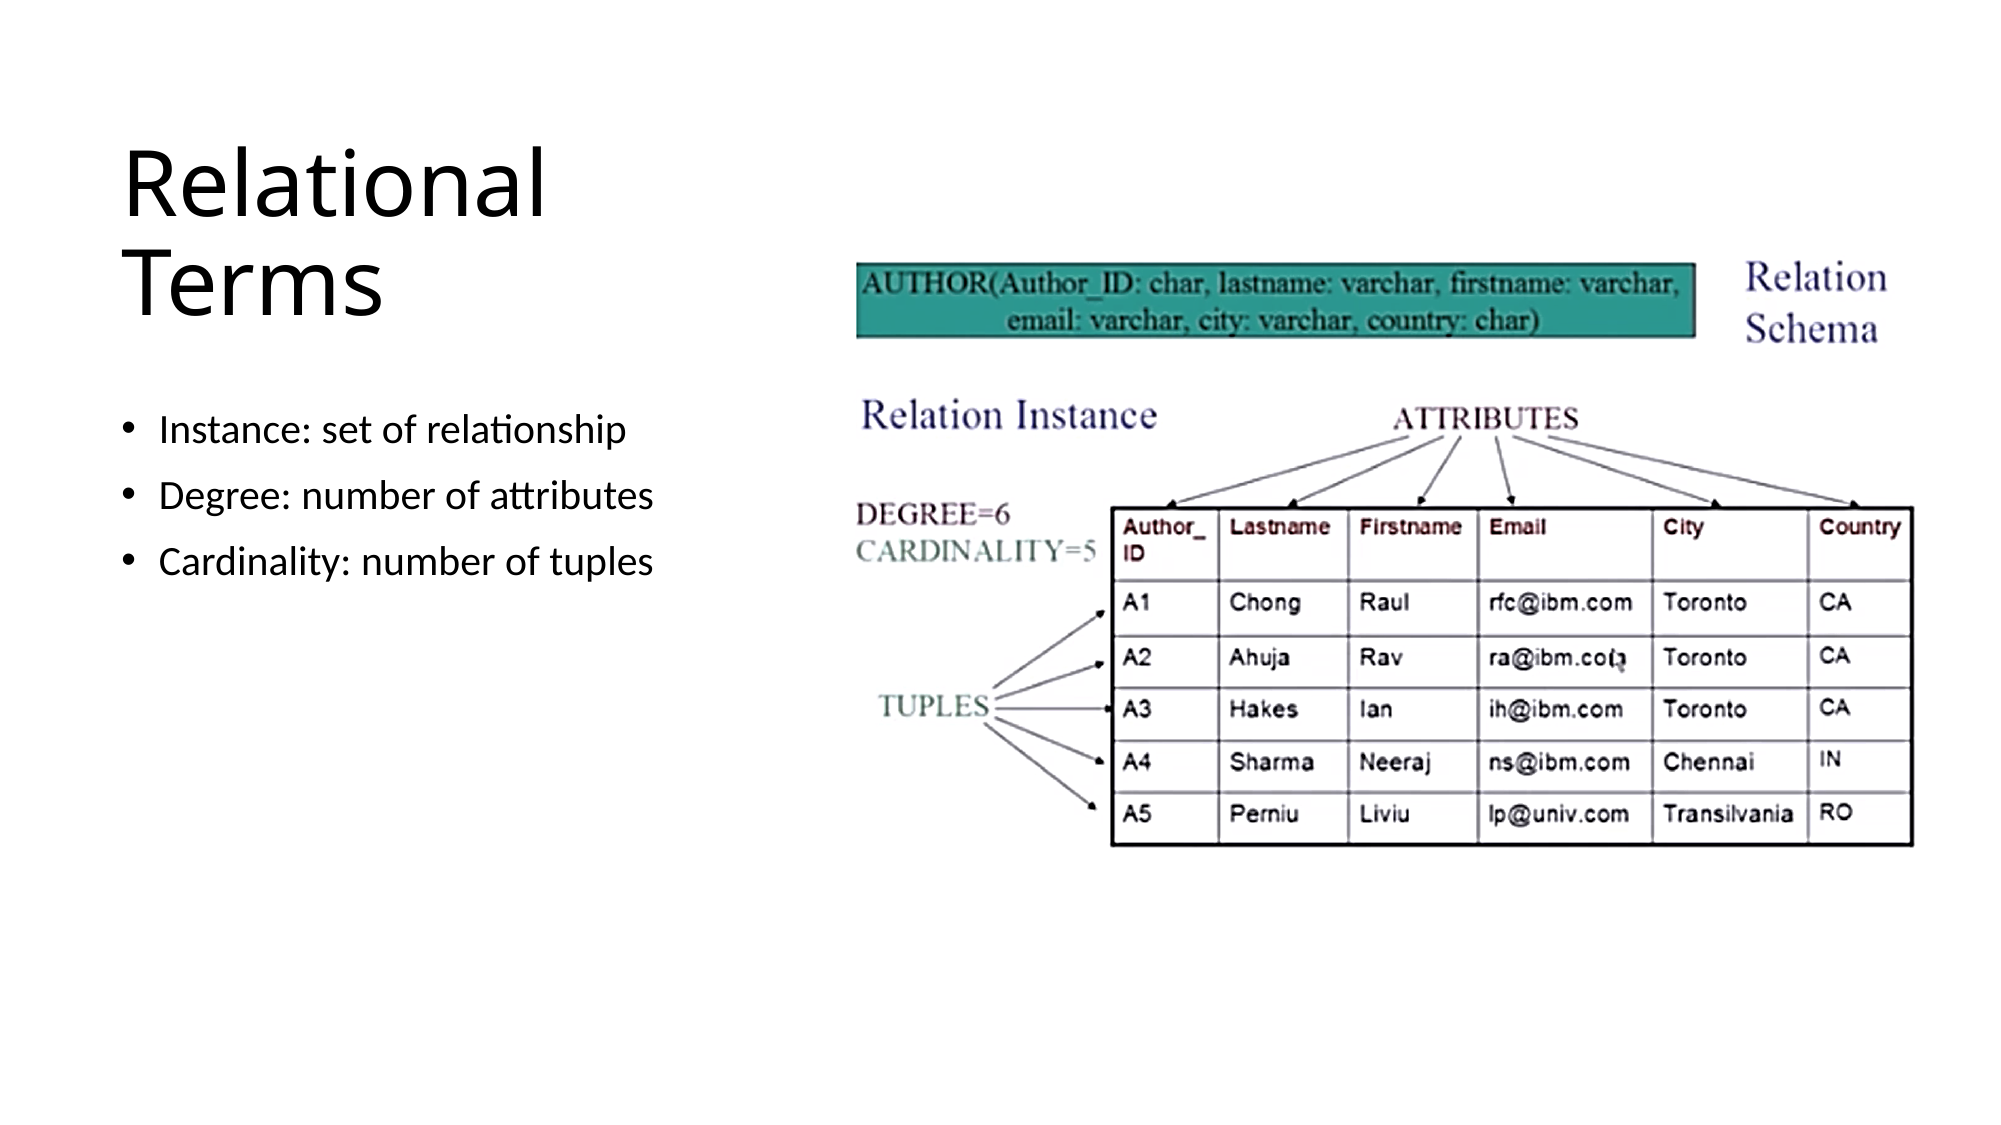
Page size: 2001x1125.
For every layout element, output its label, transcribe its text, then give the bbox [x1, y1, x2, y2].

picture [840, 251, 1921, 849]
title Relational Terms [106, 103, 682, 370]
list Instance: set of relationship Degree: number of attributes Cardinality: number of tuples [106, 399, 682, 1021]
